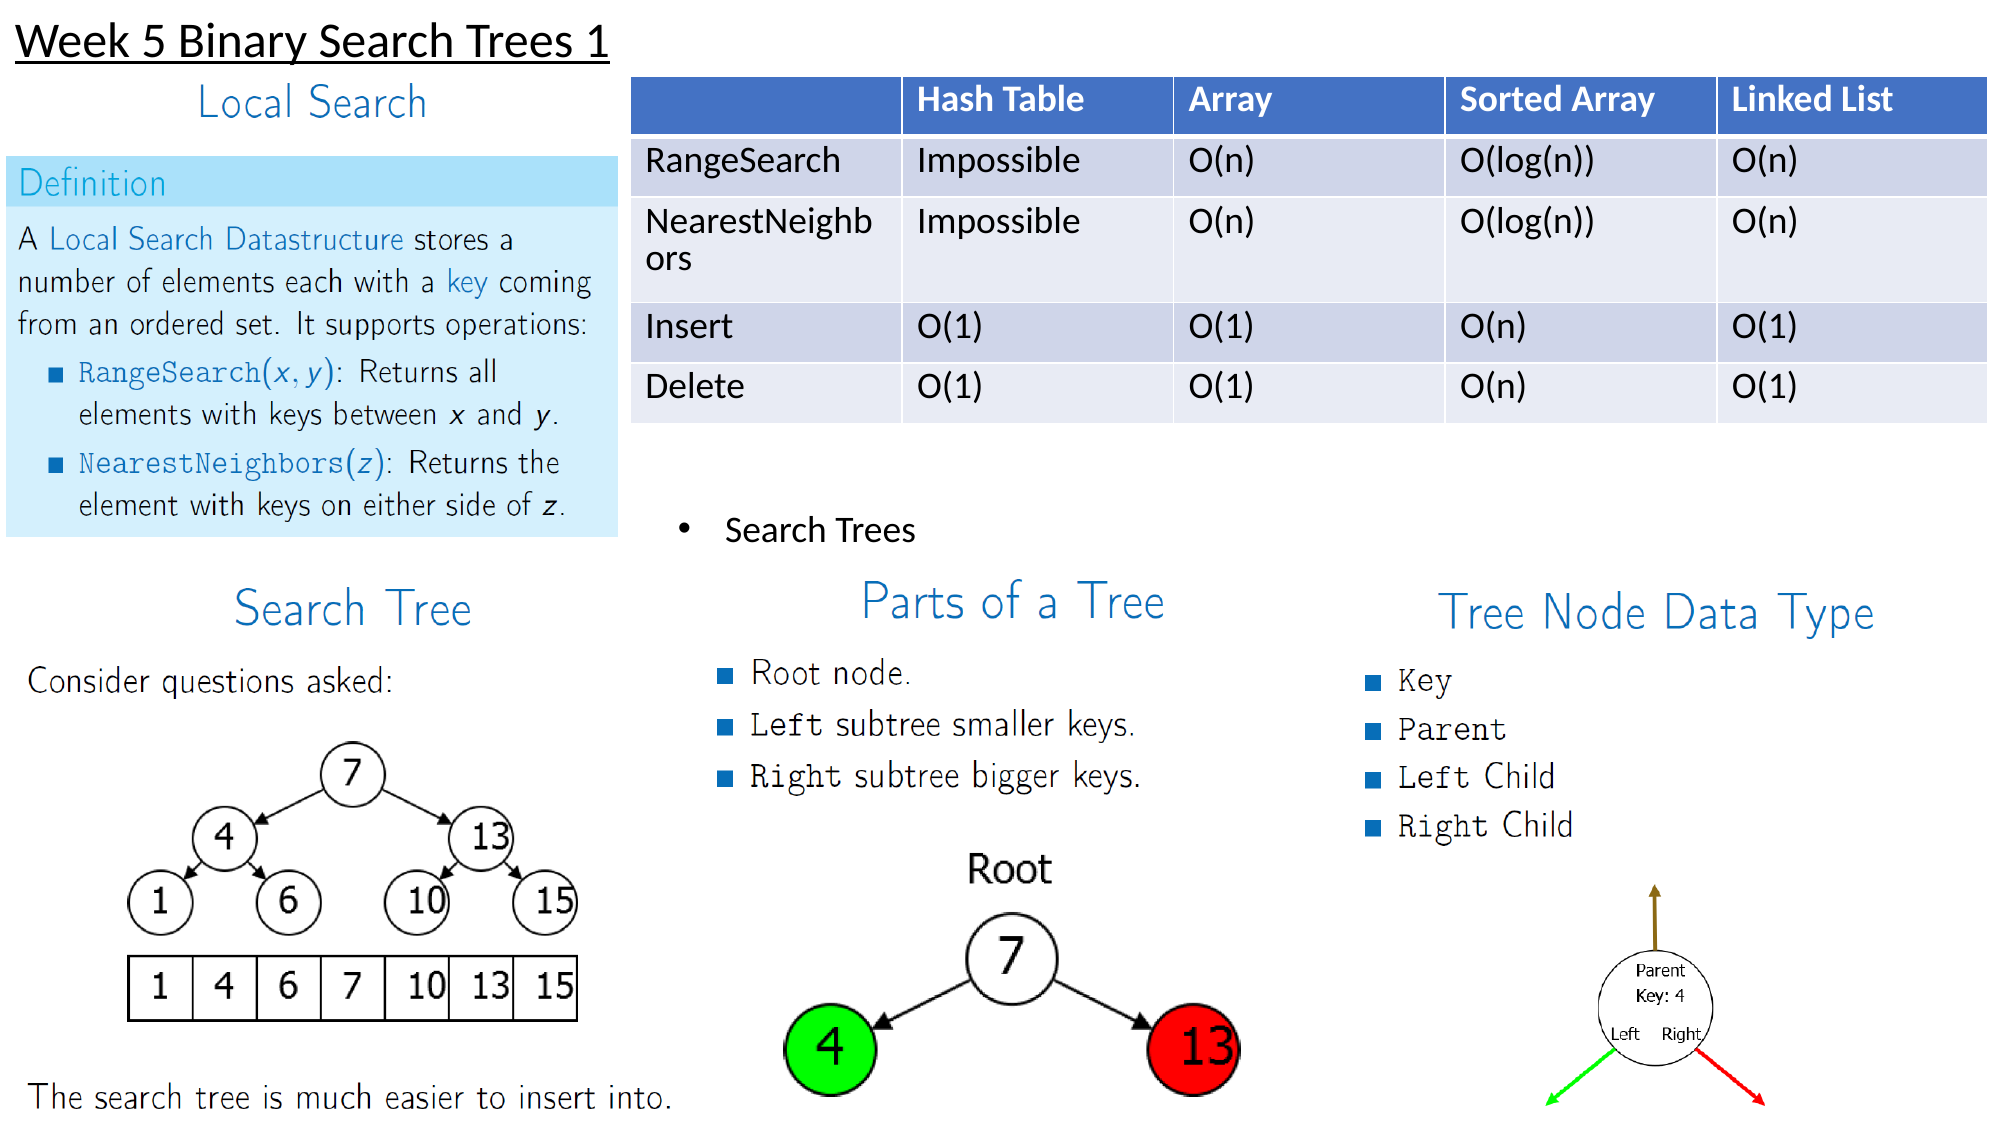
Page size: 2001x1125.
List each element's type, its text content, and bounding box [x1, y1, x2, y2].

table_cell O(n) [1446, 303, 1716, 362]
text_box Search Trees [663, 497, 1280, 558]
table_cell O(1) [903, 364, 1173, 423]
picture [1345, 577, 1983, 1125]
table_cell NearestNeighbors [631, 198, 901, 302]
table_cell Insert [631, 303, 901, 362]
table_header Linked List [1718, 77, 1987, 134]
table_cell RangeSearch [631, 139, 901, 196]
table_header [631, 77, 901, 134]
table_cell O(log(n)) [1446, 198, 1716, 302]
table_cell O(n) [1174, 198, 1444, 302]
table_cell O(1) [1174, 303, 1444, 362]
table_cell Delete [631, 364, 901, 423]
table_cell O(1) [903, 303, 1173, 362]
table_cell O(n) [1718, 198, 1987, 302]
table_header Sorted Array [1446, 77, 1716, 134]
table_header Array [1174, 77, 1444, 134]
table_cell O(log(n)) [1446, 139, 1716, 196]
table_header Hash Table [903, 77, 1173, 134]
table_cell O(1) [1718, 303, 1987, 362]
table_cell O(n) [1174, 139, 1444, 196]
table_cell Impossible [903, 198, 1173, 302]
table_cell Impossible [903, 139, 1173, 196]
table_cell O(1) [1718, 364, 1987, 423]
table_cell O(1) [1174, 364, 1444, 423]
table_cell O(n) [1446, 364, 1716, 423]
table_cell O(n) [1718, 139, 1987, 196]
picture [15, 570, 680, 1125]
picture [692, 570, 1342, 1116]
picture [6, 75, 618, 537]
text_box Week 5 Binary Search Trees 1 [0, 0, 1944, 75]
